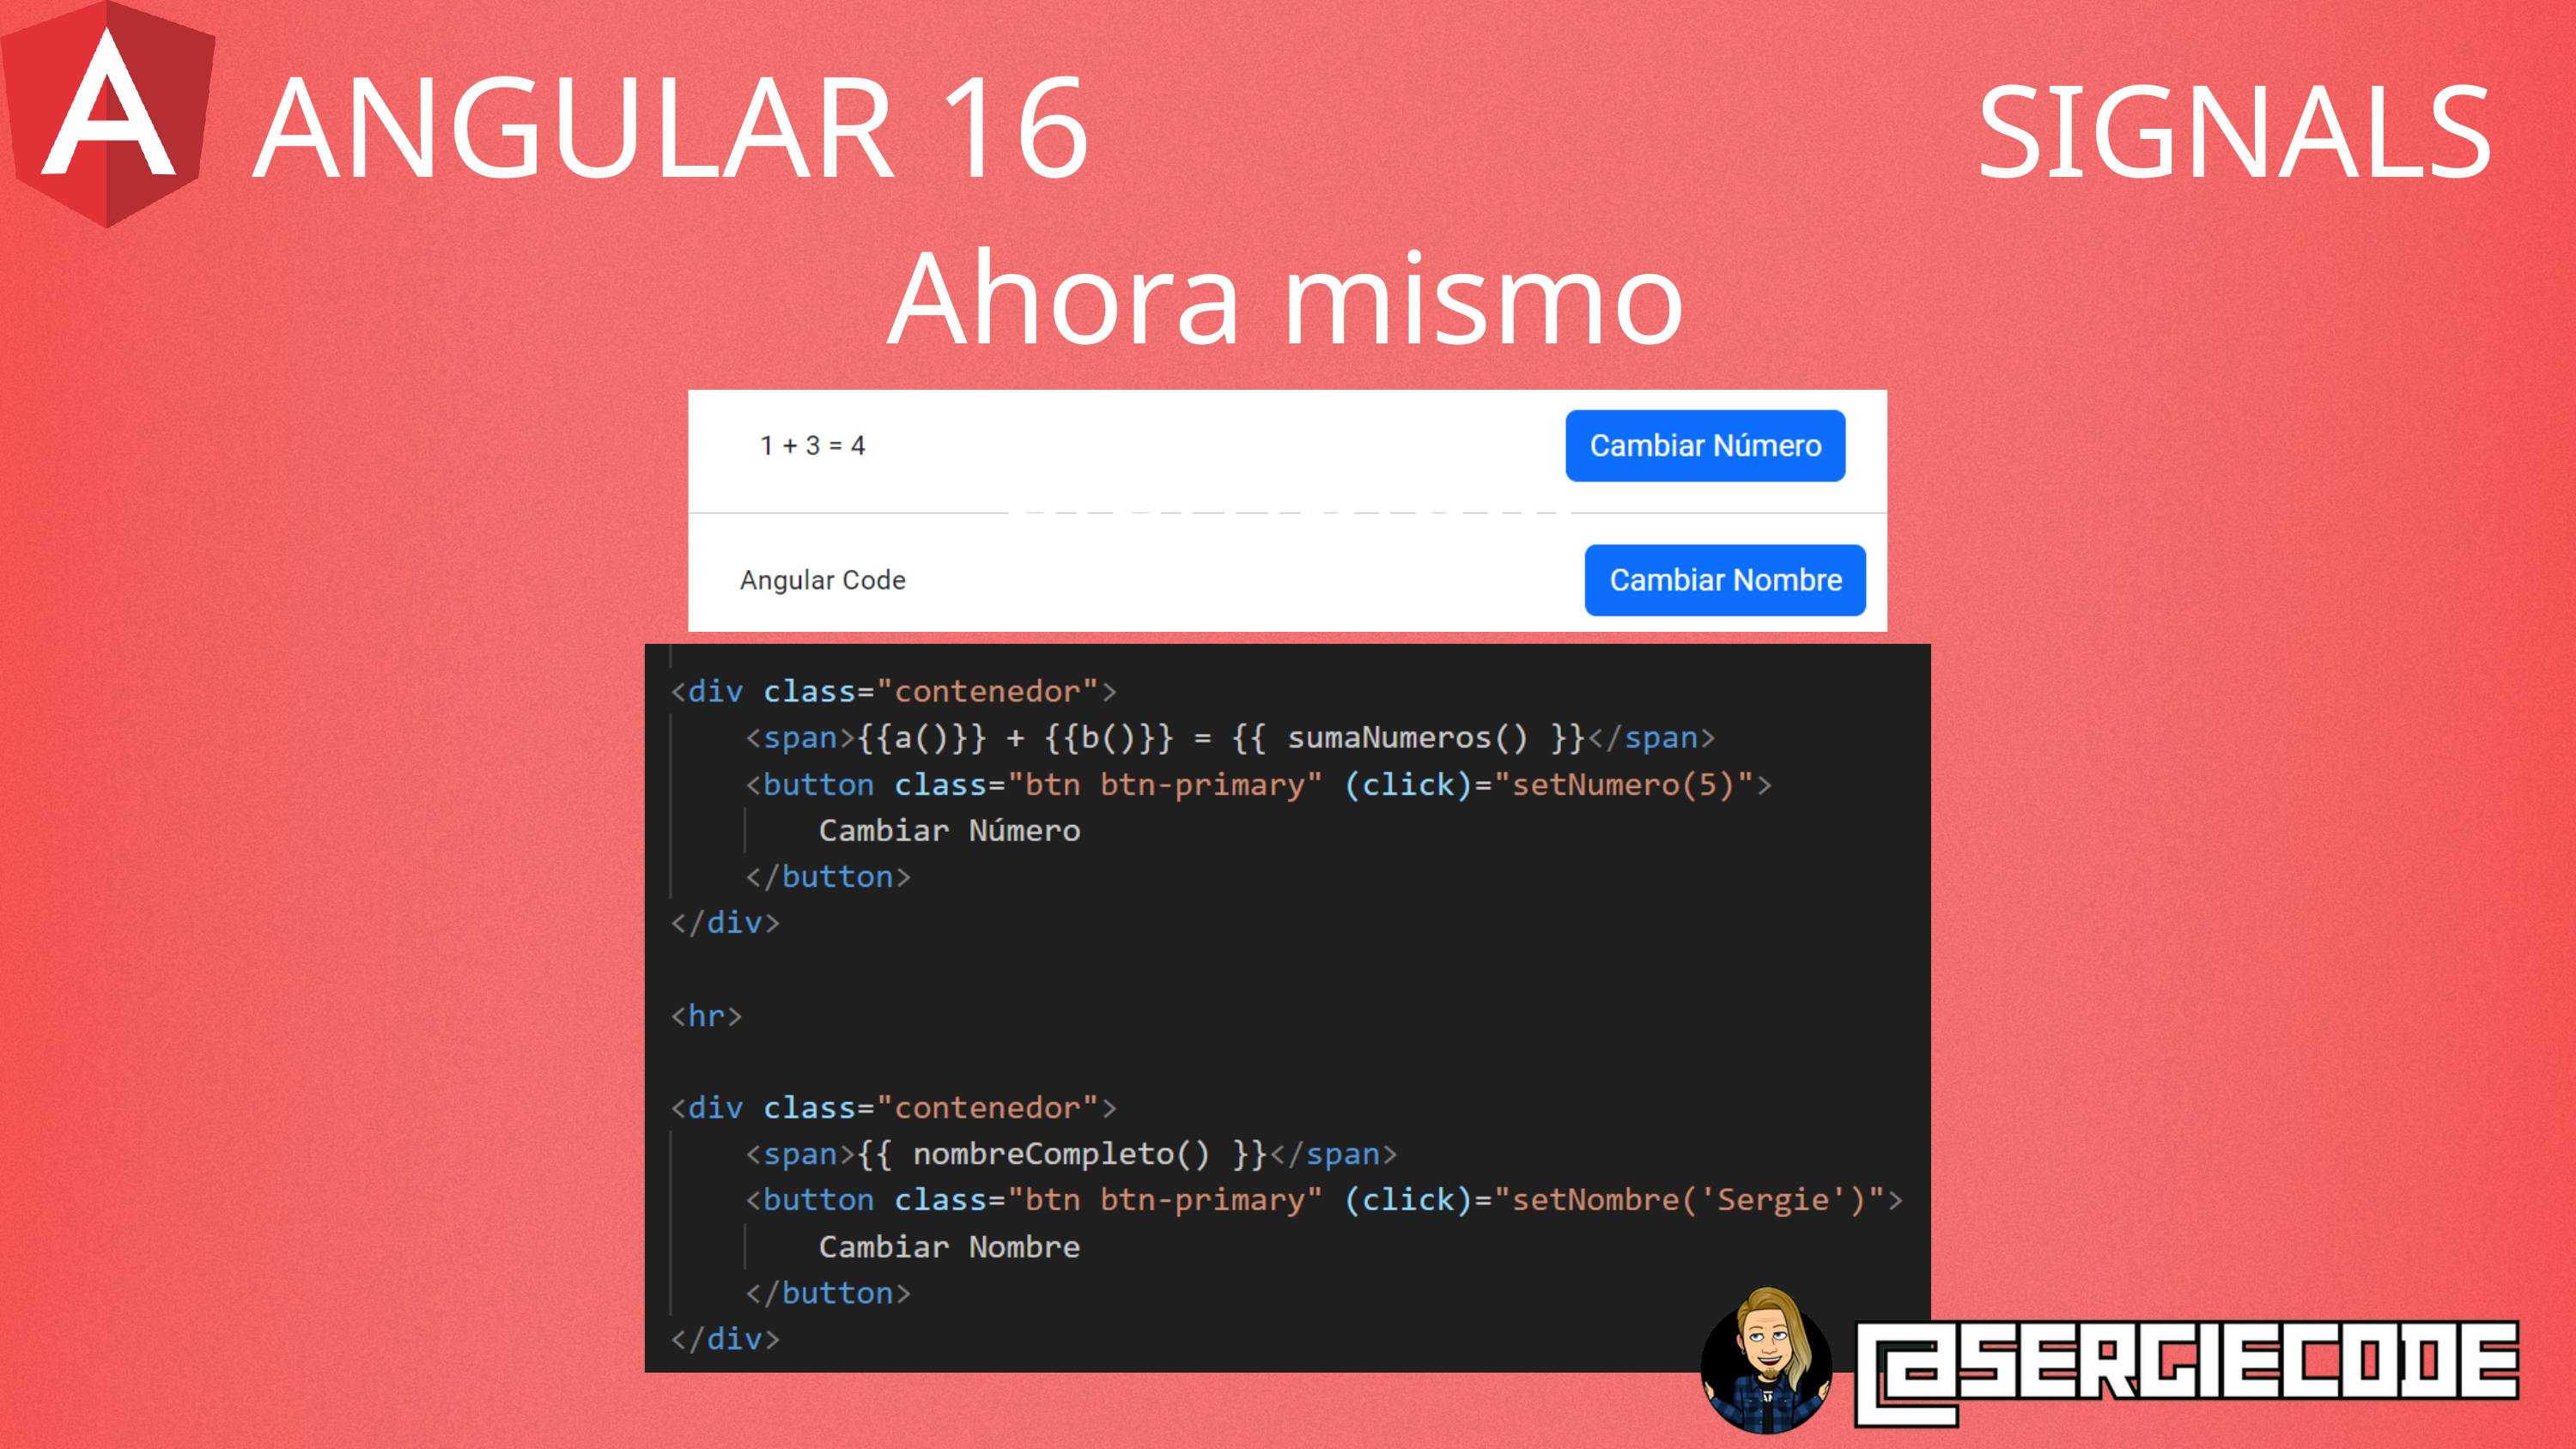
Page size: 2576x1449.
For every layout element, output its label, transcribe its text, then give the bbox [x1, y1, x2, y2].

text_box ANGULAR 16 [215, 9, 1131, 205]
text_box [0, 0, 216, 228]
text_box [1620, 1271, 2576, 1449]
text_box SIGNALS [1957, 24, 2516, 203]
text_box Ahora mismo ejemplo... [580, 191, 1996, 549]
text_box [644, 644, 1932, 1373]
text_box [688, 549, 1888, 632]
text_box [0, 0, 2576, 1449]
